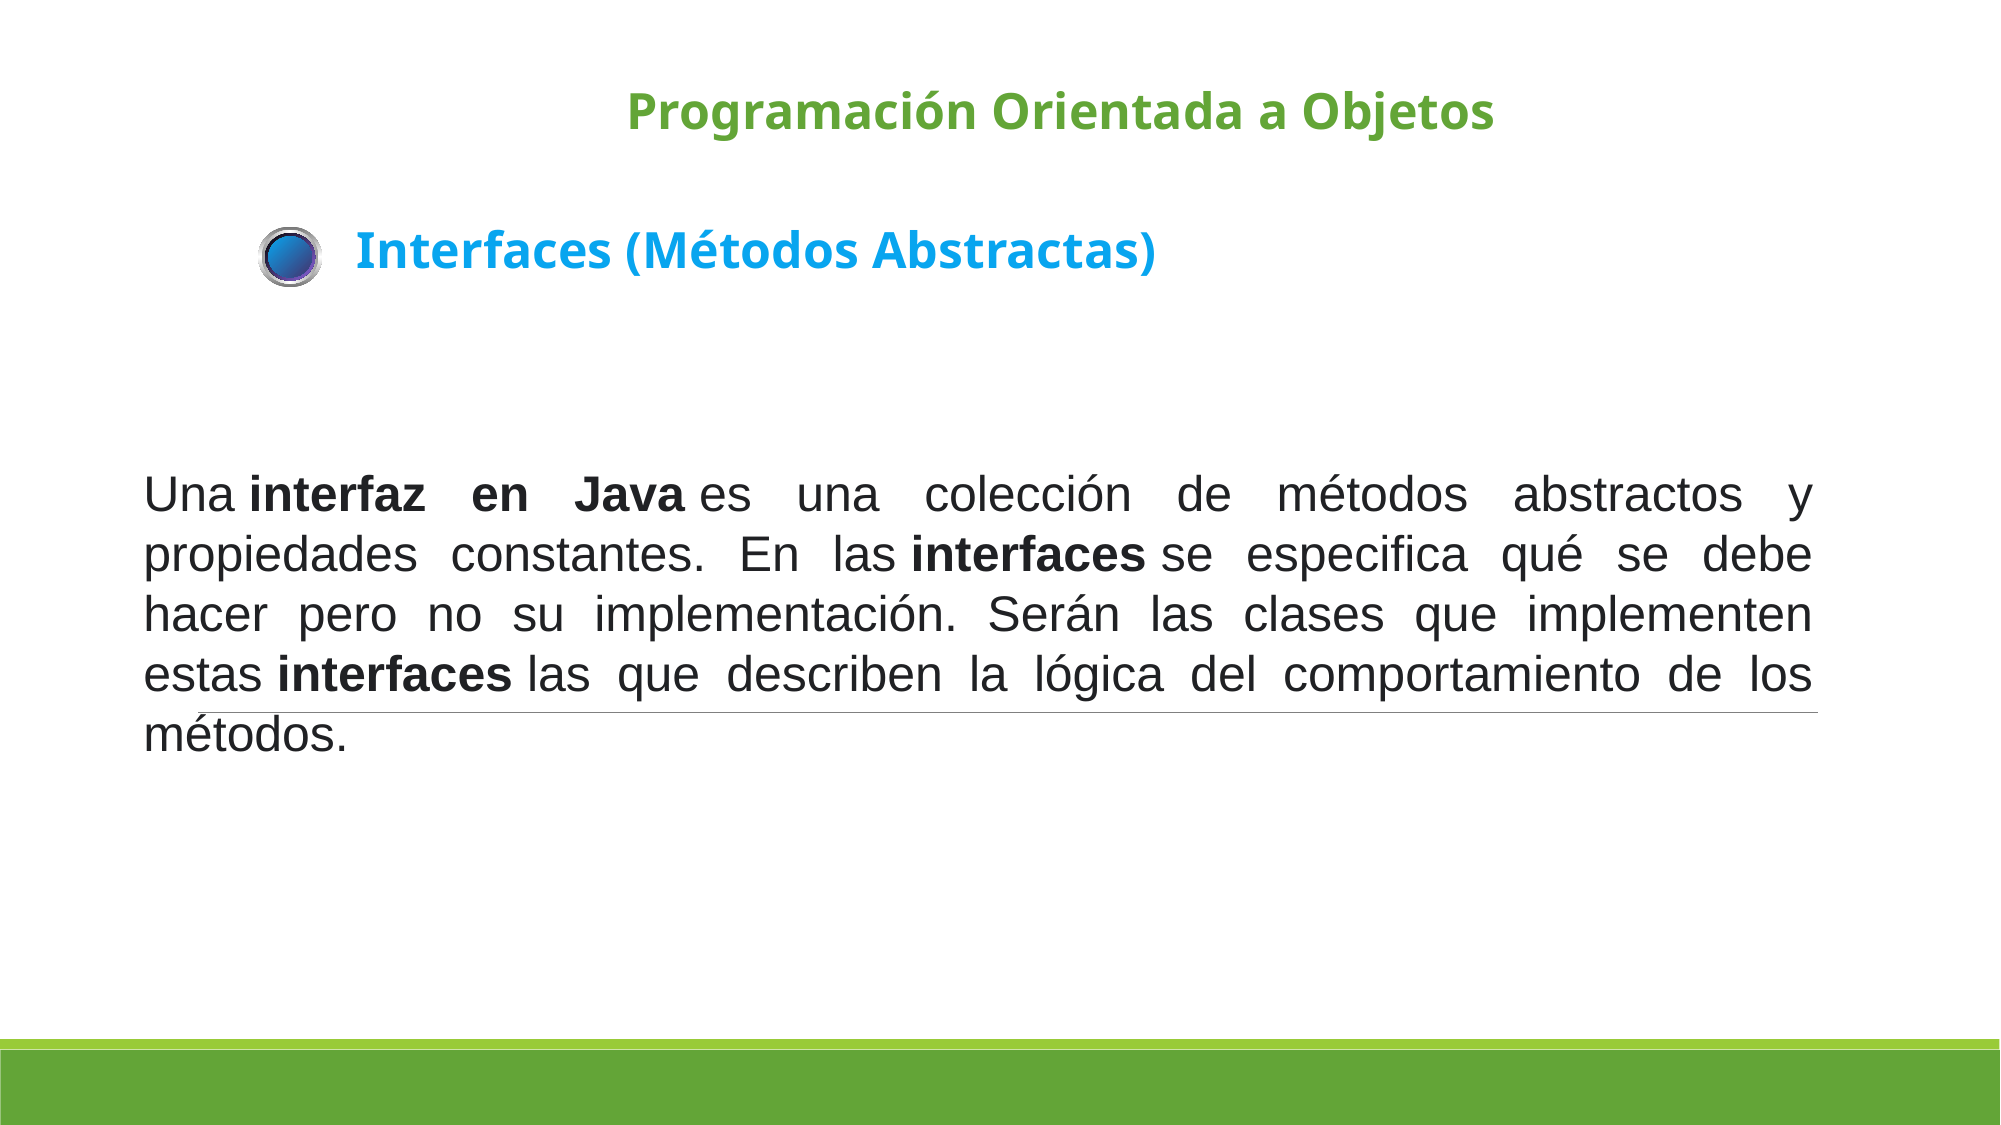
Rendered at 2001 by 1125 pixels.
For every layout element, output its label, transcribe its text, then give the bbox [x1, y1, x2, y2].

text_box Interfaces (Métodos Abstractas) [342, 211, 1799, 287]
text_box Una interfaz en Java es una colección de métodos abstractos y propiedades constantes. En las interfaces se especifica qué se debe hacer pero no su implementación. Serán las clases que implementen estas interfaces las que describen la lógica del comportamiento de los métodos. [128, 454, 1829, 770]
text_box Programación Orientada a Objetos [611, 72, 1711, 148]
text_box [257, 226, 323, 288]
